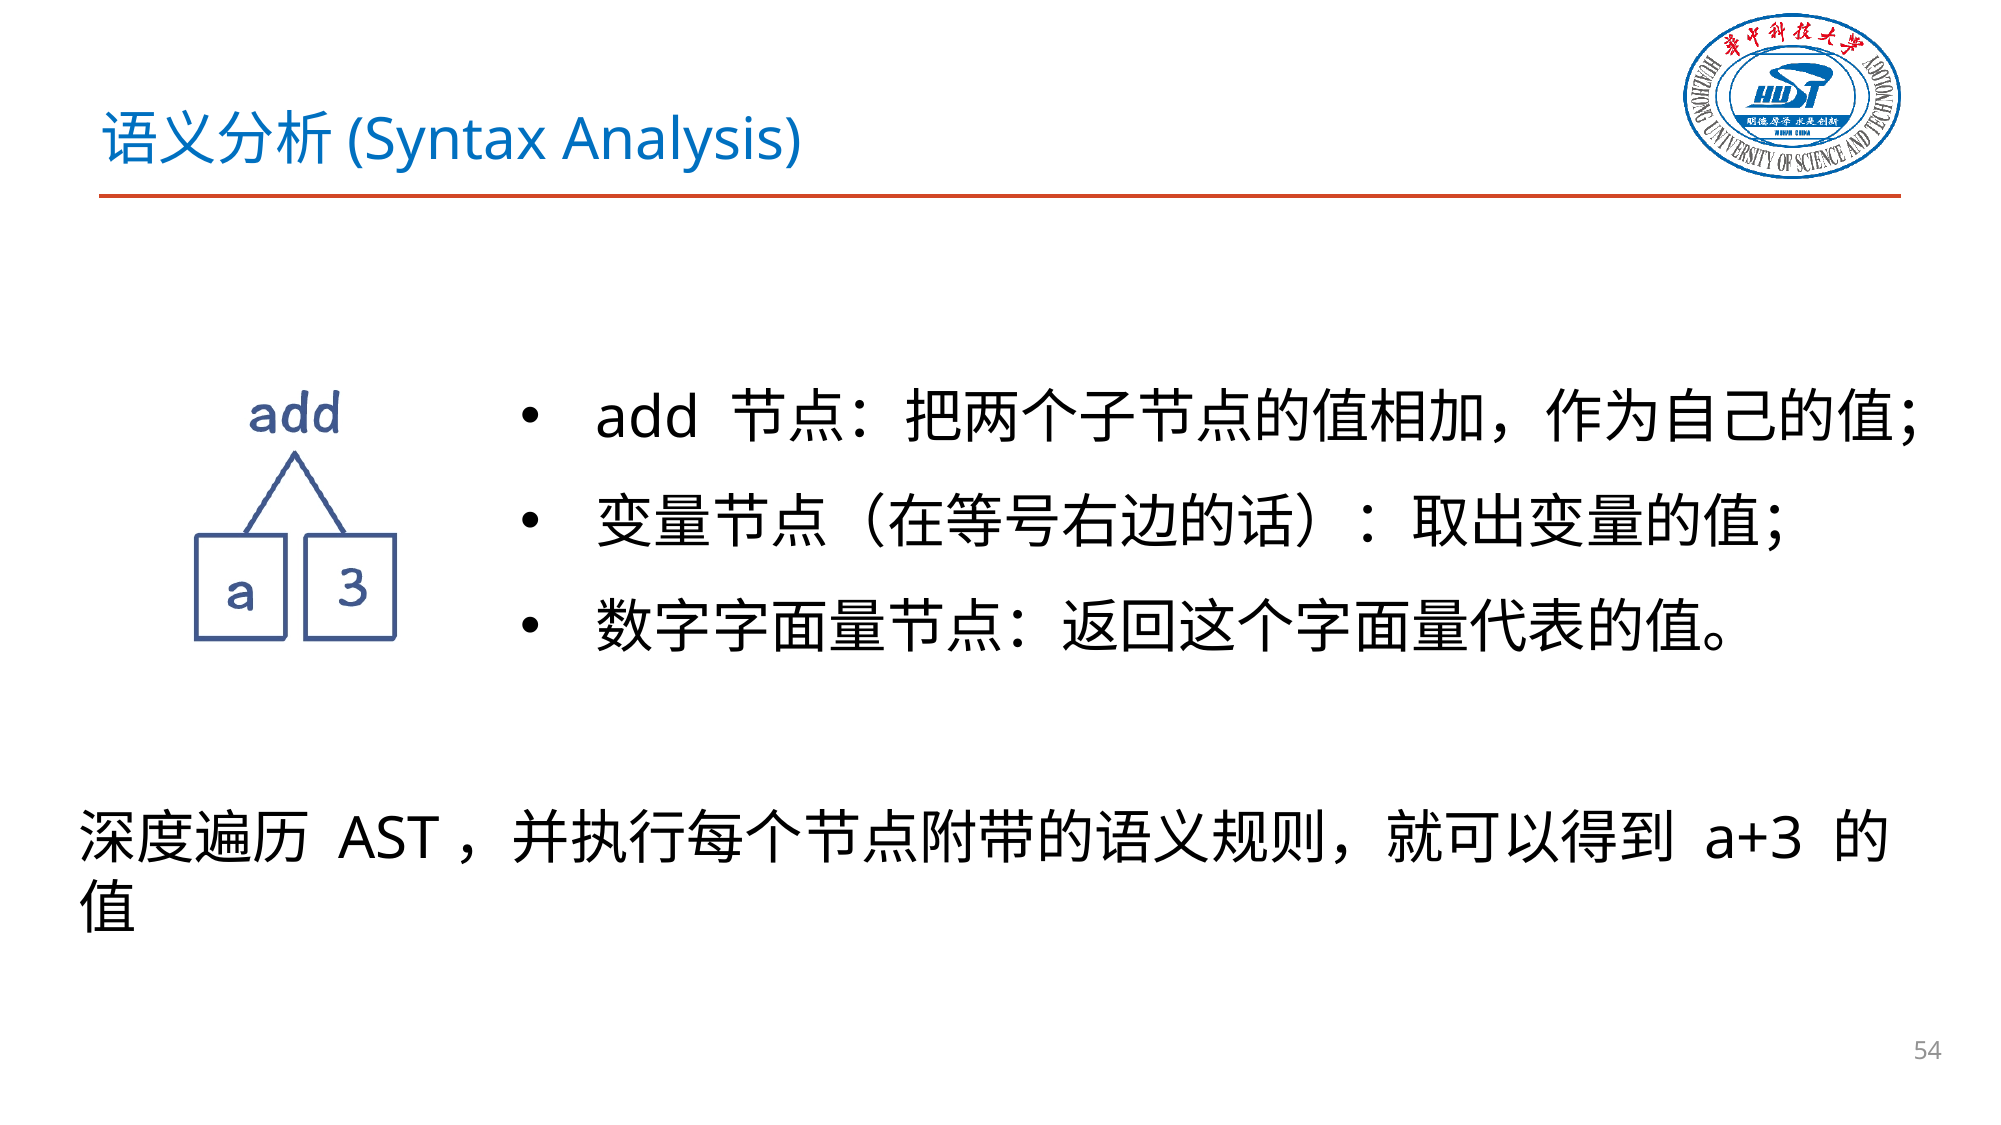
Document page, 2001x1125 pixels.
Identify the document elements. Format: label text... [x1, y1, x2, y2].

text_box add 节点：把两个子节点的值相加，作为自己的值； 变量节点（在等号右边的话）：取出变量的值； 数字字面量节点：返回这个字面量代表的值。 [506, 337, 1922, 667]
picture [1683, 13, 1901, 179]
picture [154, 326, 436, 677]
slide_number 54 [1373, 1036, 1957, 1097]
title 语义分析(Syntax Analysis) [85, 73, 1214, 179]
text_box 深度遍历 AST，并执行每个节点附带的语义规则，就可以得到 a+3 的值 [63, 792, 1957, 948]
